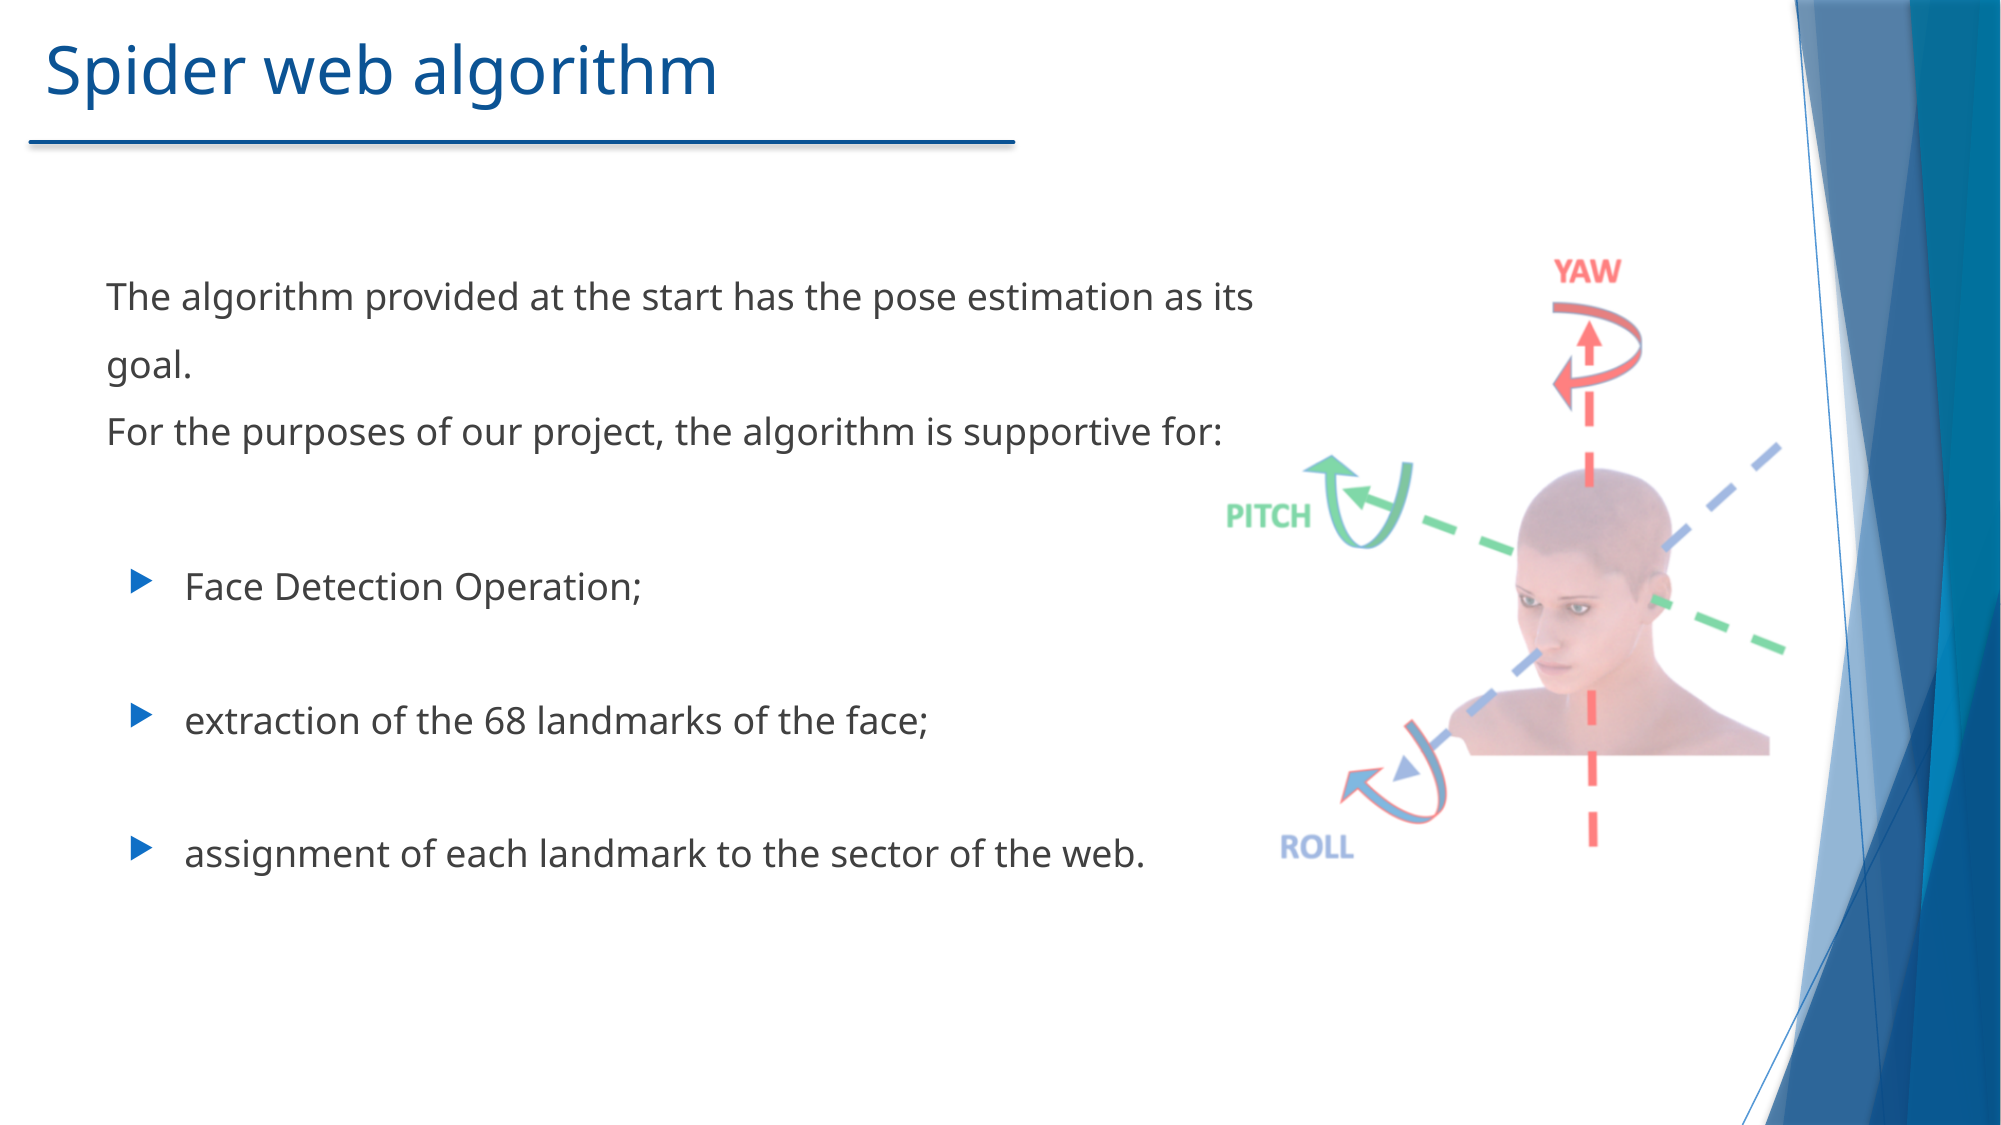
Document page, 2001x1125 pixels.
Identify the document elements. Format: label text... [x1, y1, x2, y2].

picture [1206, 256, 1812, 881]
text_box The algorithm provided at the start has the pose estimation as its goal. For the purposes of our project, the algorithm is supportive for: [91, 243, 1345, 506]
list Face Detection Operation; extraction of the 68 landmarks of the face; assignment of each landmark to the sector of the web. [113, 506, 1208, 955]
title Spider web algorithm [30, 20, 1164, 147]
